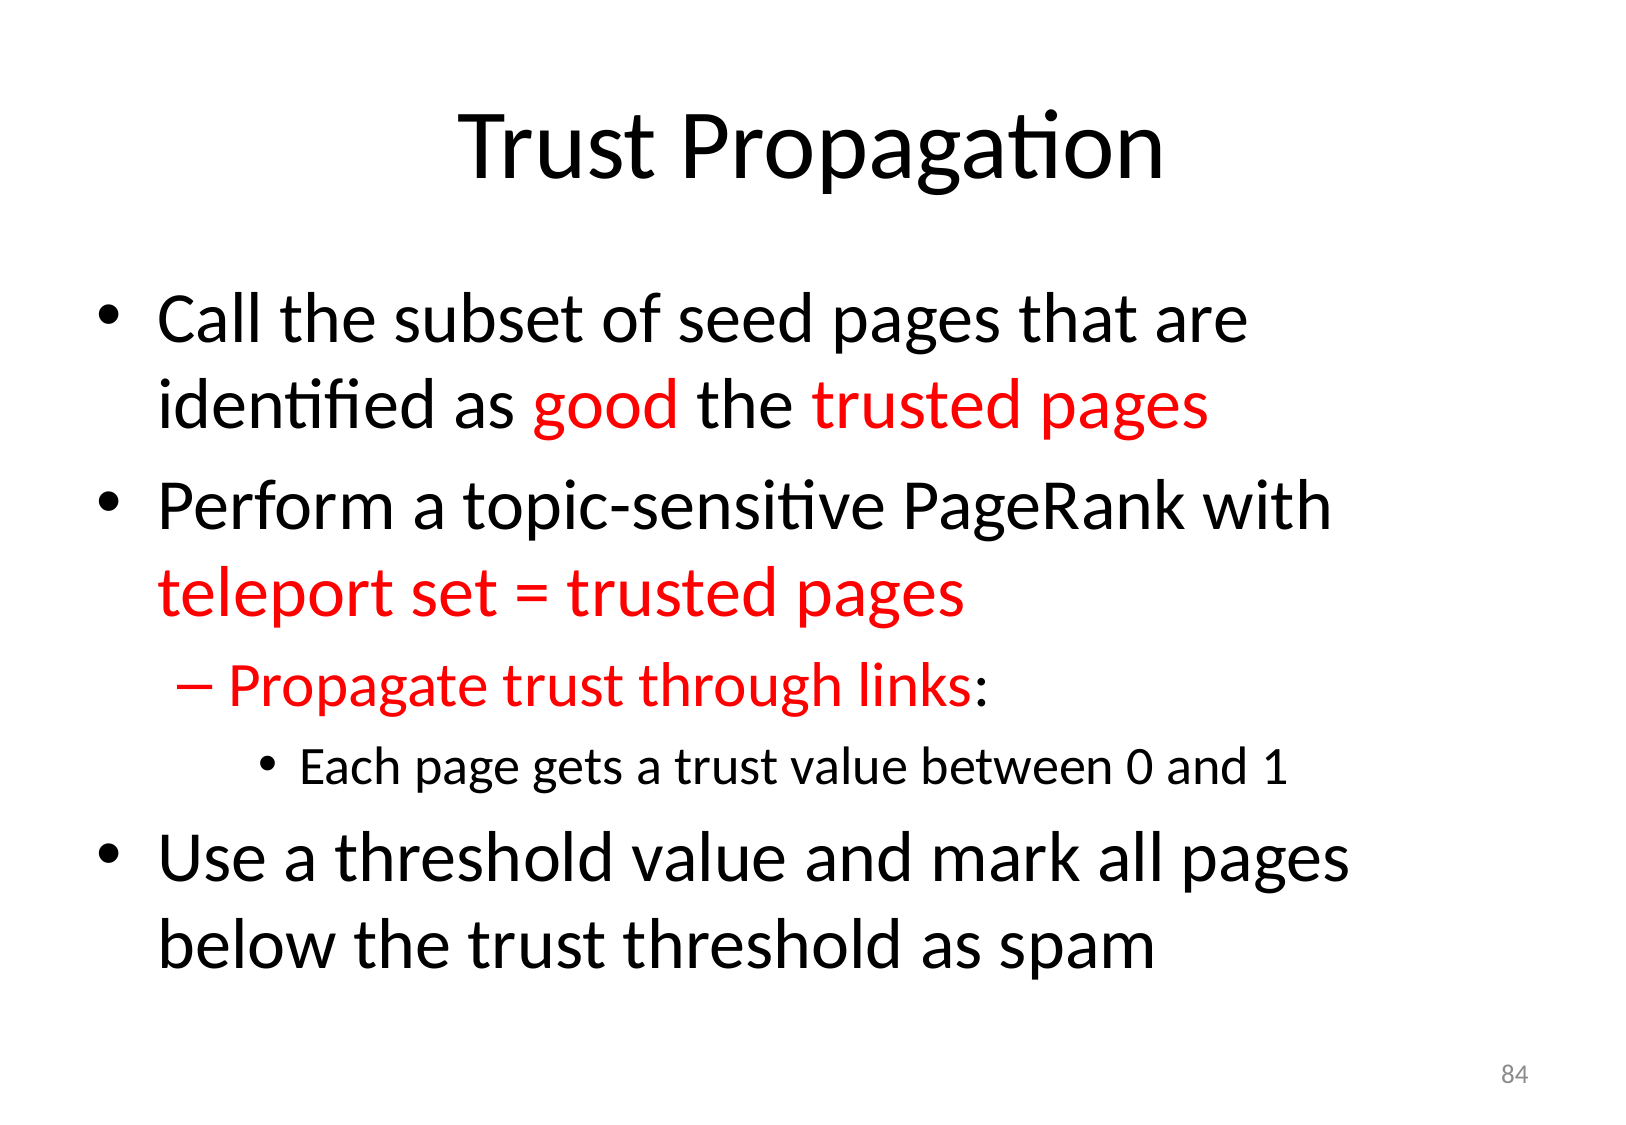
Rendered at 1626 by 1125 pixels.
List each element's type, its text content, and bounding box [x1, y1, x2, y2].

title Trust Propagation [80, 44, 1544, 233]
list Call the subset of seed pages that are identified as good the trusted pages Perform a topic-sensitive PageRank with teleport set = trusted pages Propagate trust through links: Each page gets a trust value between 0 and 1 Use a threshold value and mark all pages below the trust threshold as spam [80, 262, 1544, 1006]
slide_number 84 [1164, 1042, 1544, 1103]
